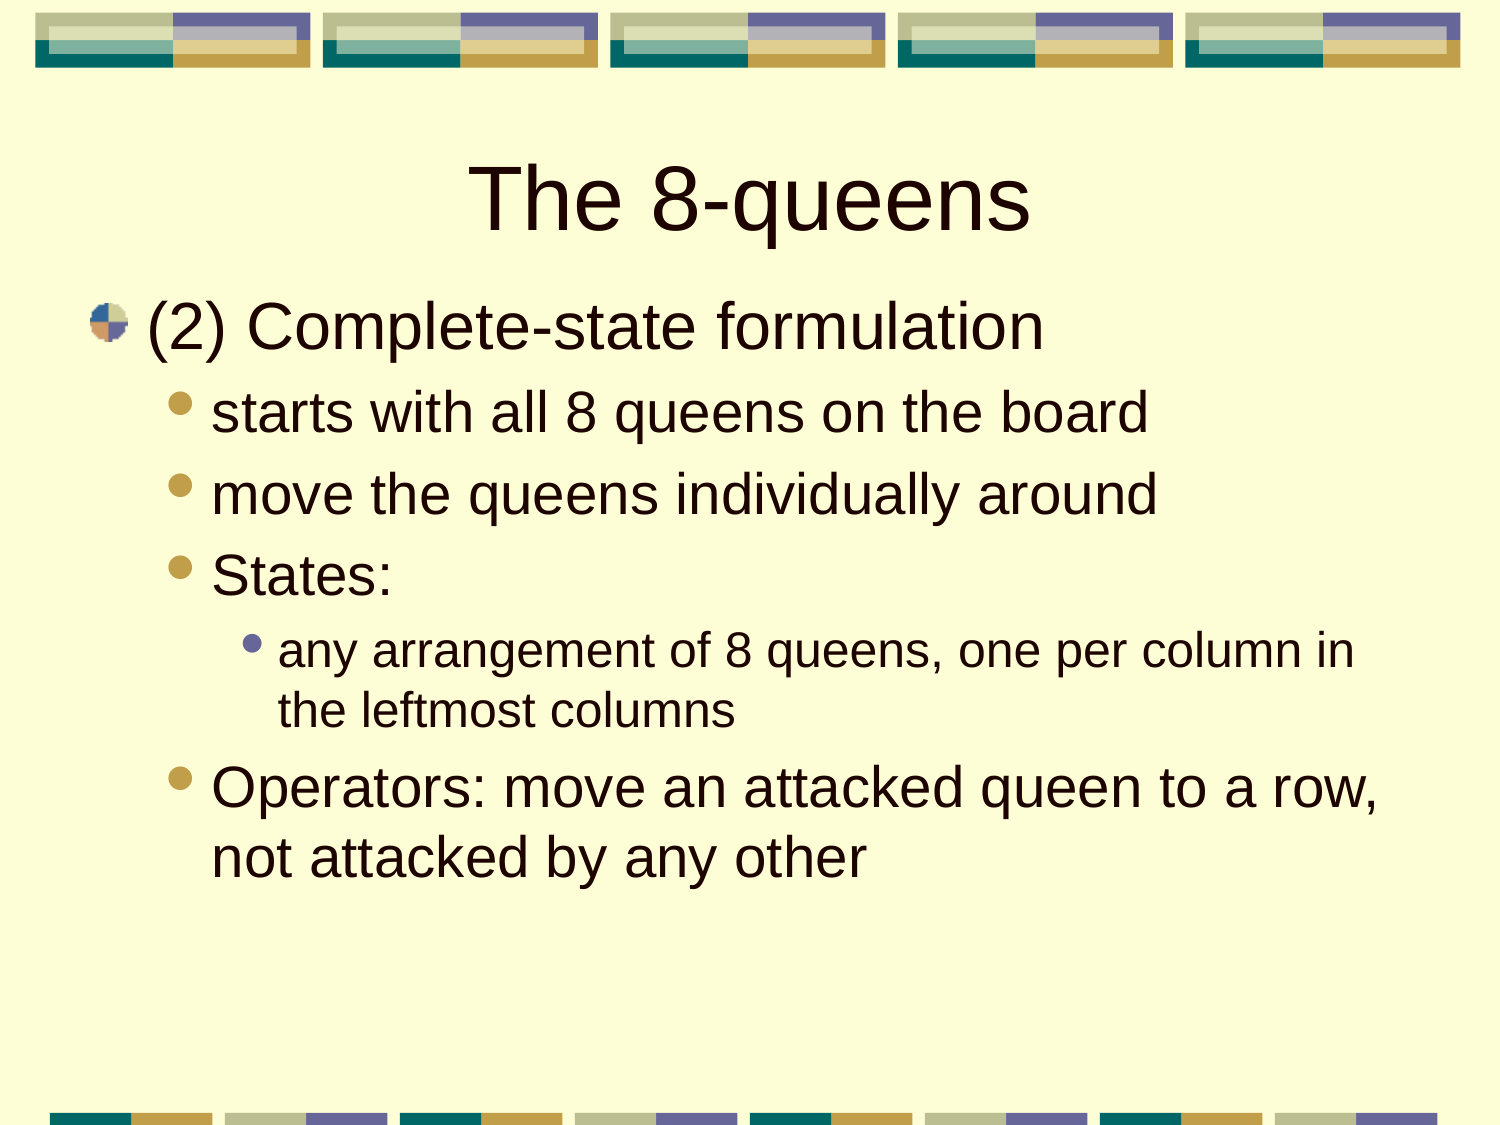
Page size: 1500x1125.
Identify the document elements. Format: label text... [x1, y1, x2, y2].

list (2) Complete-state formulation starts with all 8 queens on the board move the queens individually around States: any arrangement of 8 queens, one per column in the leftmost columns Operators: move an attacked queen to a row, not attacked by any other [74, 274, 1438, 1063]
picture [90, 303, 128, 342]
title The 8-queens [112, 99, 1388, 274]
